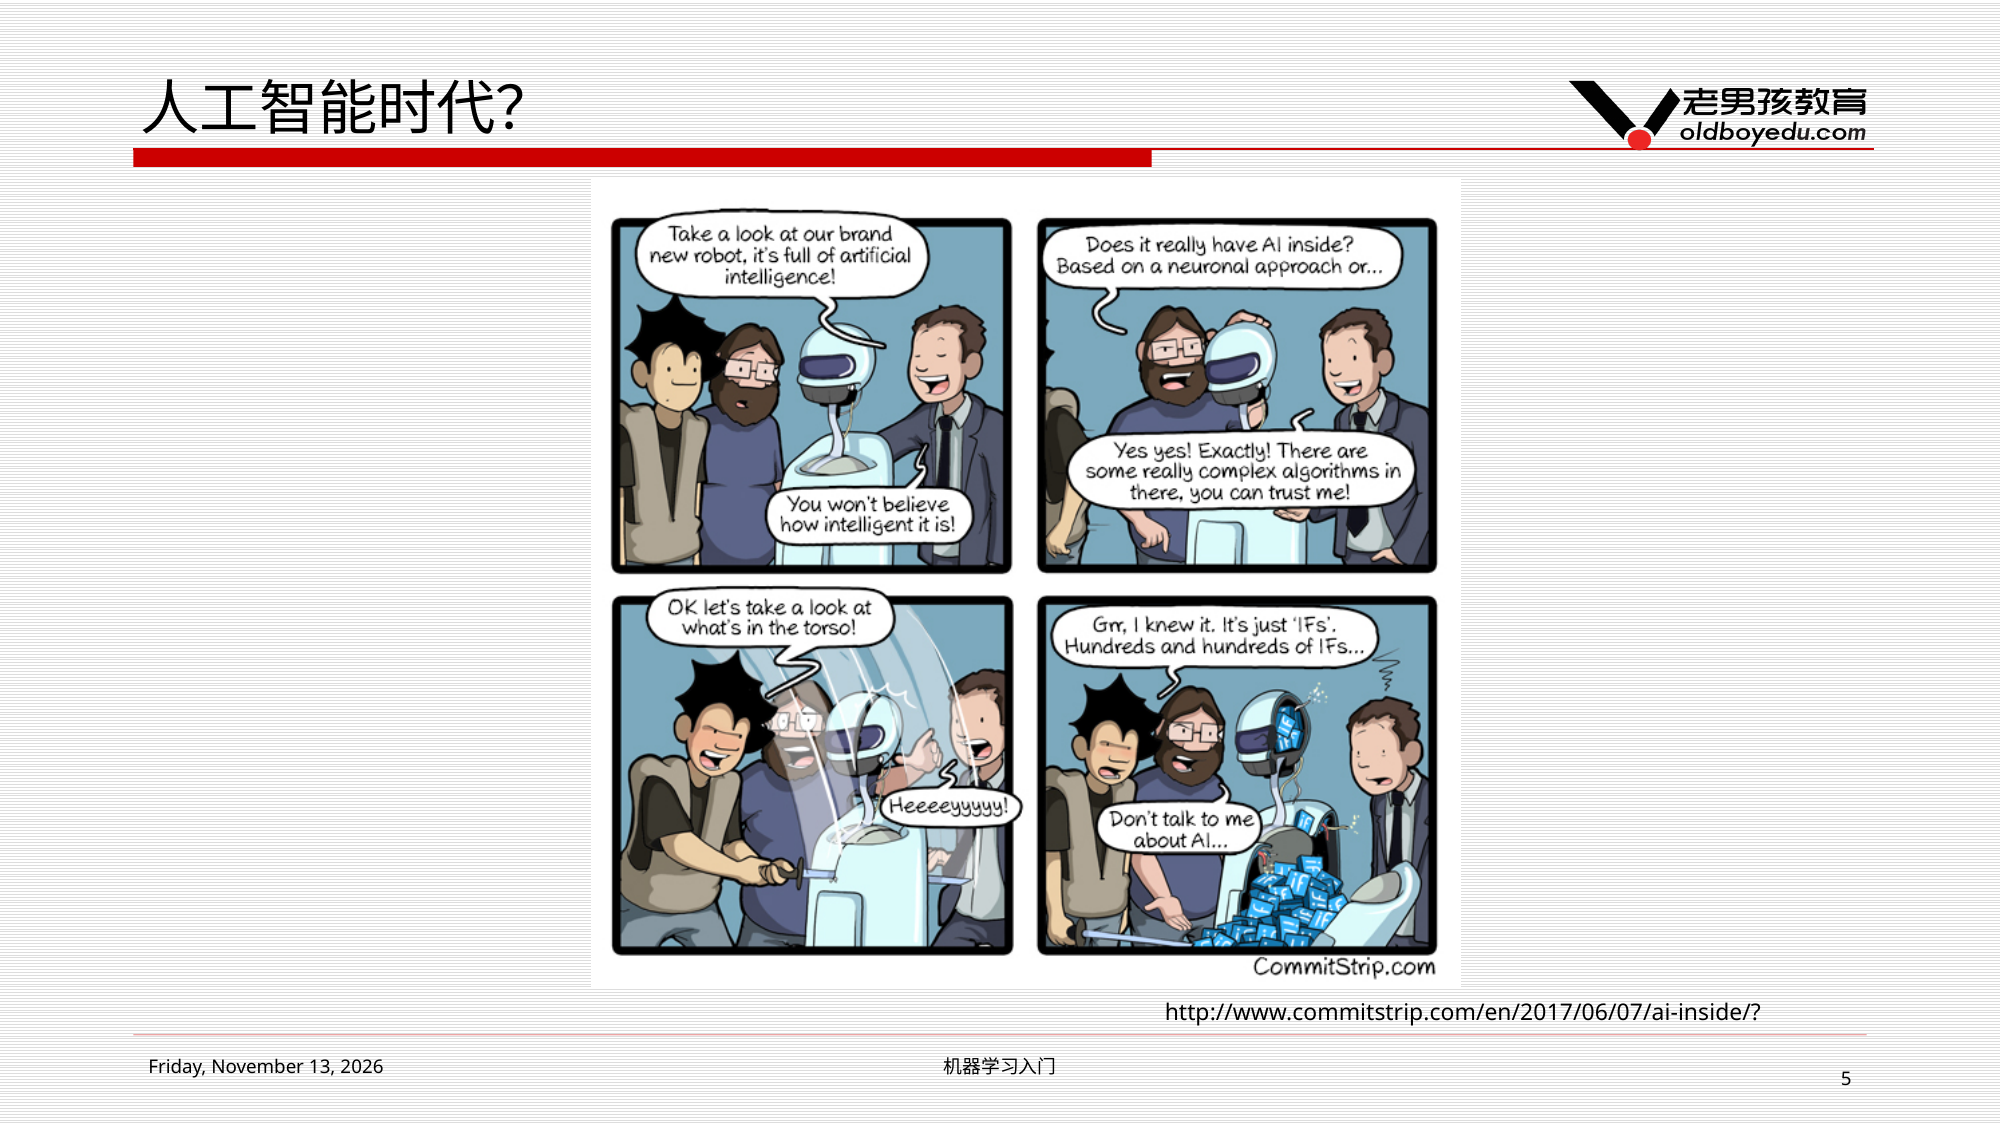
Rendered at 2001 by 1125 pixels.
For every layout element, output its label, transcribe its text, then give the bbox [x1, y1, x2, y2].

picture [590, 178, 1461, 988]
title 人工智能时代？ [125, 50, 1876, 149]
slide_number 5 [1433, 1058, 1867, 1103]
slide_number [133, 1046, 567, 1103]
text_box http://www.commitstrip.com/en/2017/06/07/ai-inside/? [1149, 989, 1842, 1033]
footer 机器学习入门 [683, 1046, 1317, 1103]
